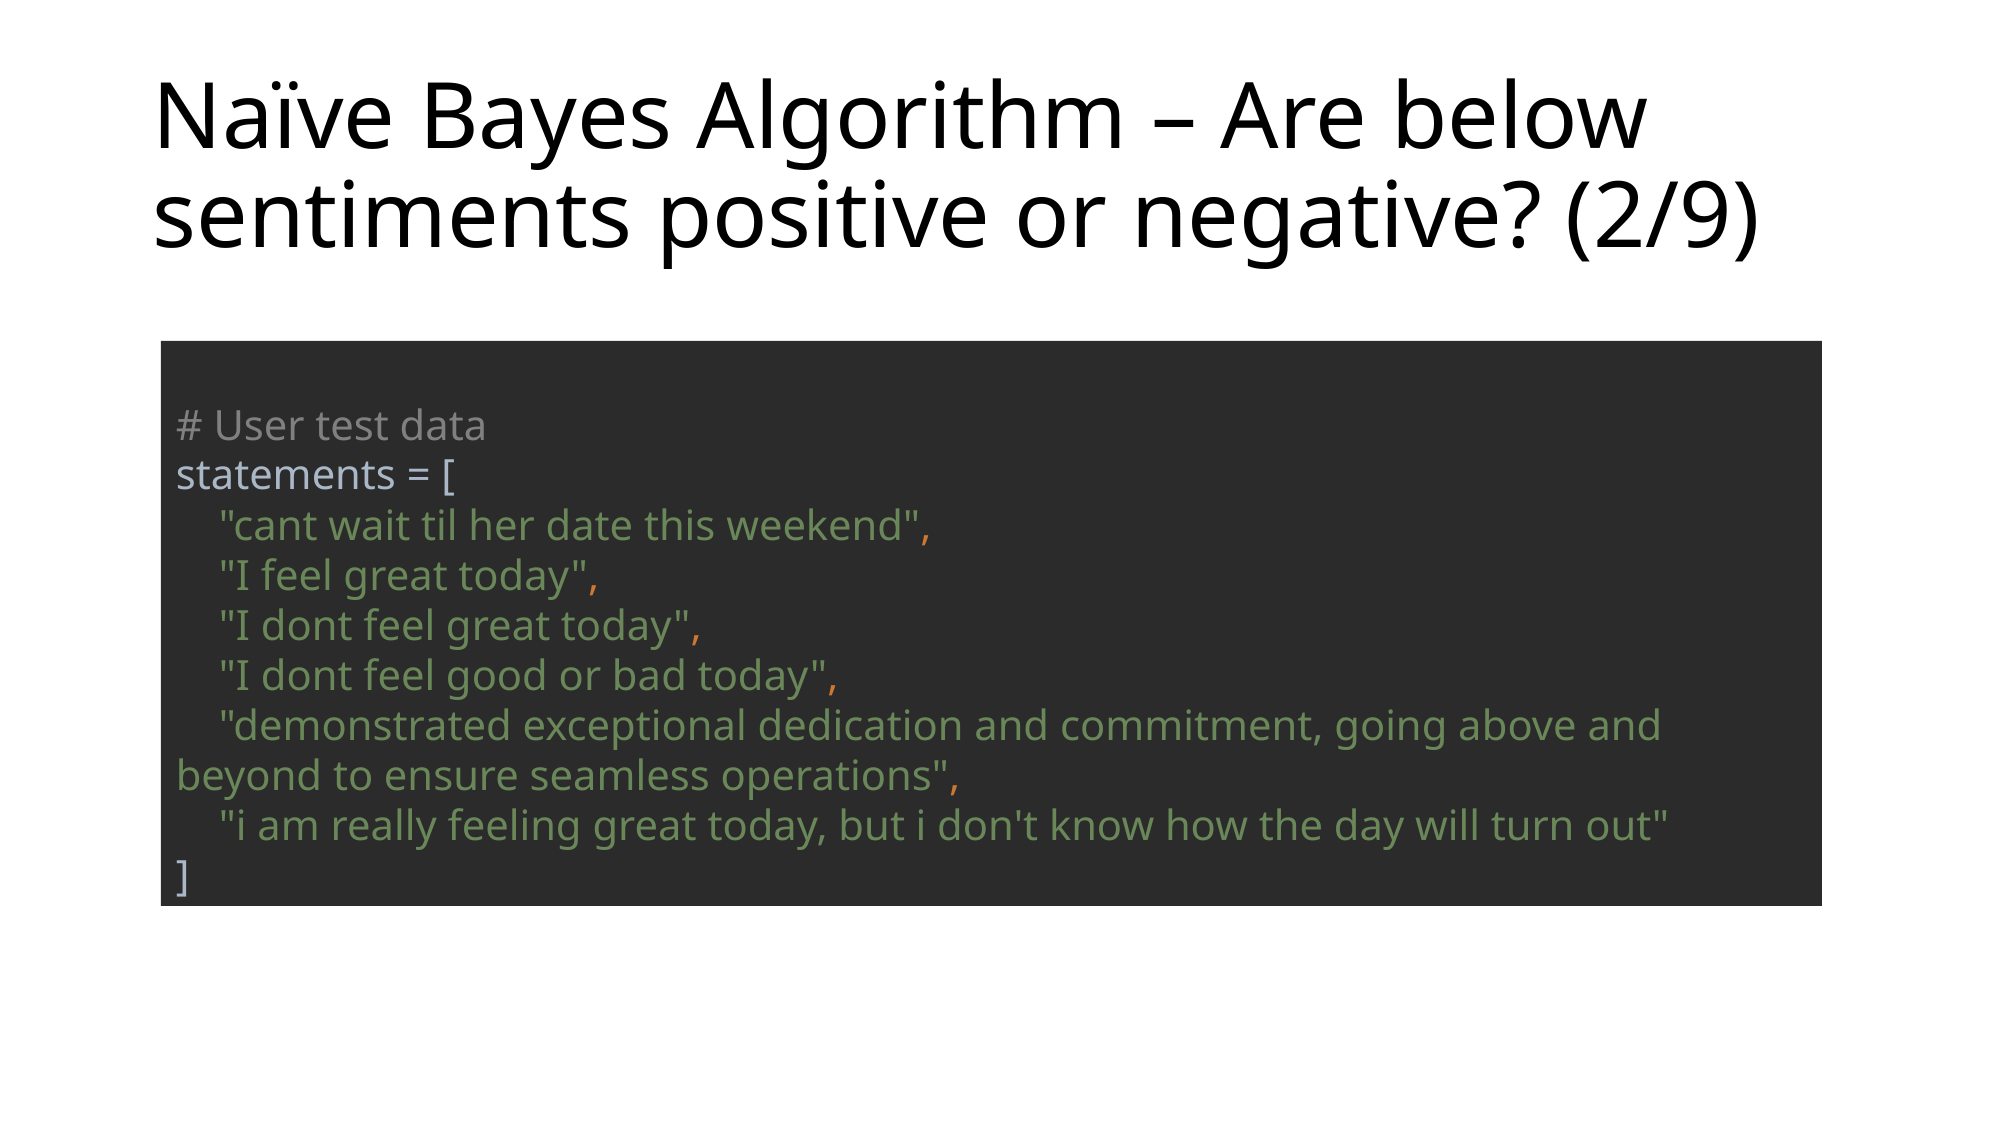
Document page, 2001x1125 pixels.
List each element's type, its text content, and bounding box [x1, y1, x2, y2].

text_box # User test data statements = [ "cant wait til her date this weekend", "I feel great today", "I dont feel great today", "I dont feel good or bad today", "demonstrated exceptional dedication and commitment, going above and beyond to ensure seamless operations", "i am really feeling great today, but i don't know how the day will turn out" ] [160, 340, 1822, 906]
title Naïve Bayes Algorithm – Are below sentiments positive or negative? (2/9) [137, 59, 1863, 278]
